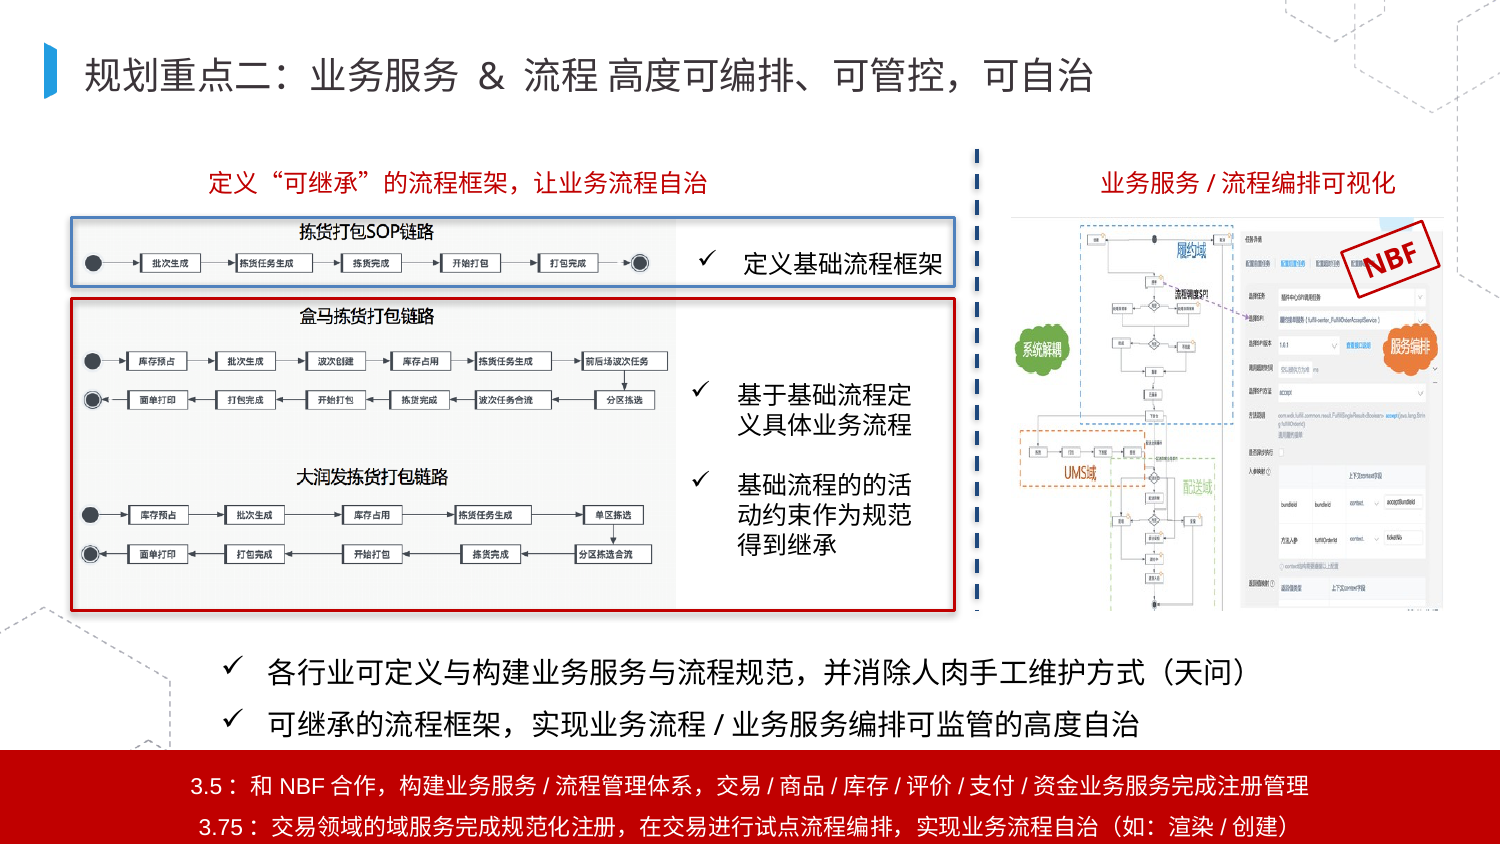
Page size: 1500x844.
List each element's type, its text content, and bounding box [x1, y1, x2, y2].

picture [0, 0, 1500, 750]
title 规划重点二：业务服务 & 流程 高度可编排、可管控，可自治 [70, 40, 1409, 108]
text_box 定义“可继承”的流程框架，让业务流程自治 [194, 159, 724, 205]
text_box 业务服务/流程编排可视化 [1086, 159, 1412, 205]
text_box 各行业可定义与构建业务服务与流程规范，并消除人肉手工维护方式（天问） 可继承的流程框架，实现业务流程/业务服务编排可监管的高度自治 [206, 629, 1294, 749]
text_box 3.5：和NBF合作，构建业务服务/流程管理体系，交易/商品/库存/评价/支付/资金业务服务完成注册管理 3.75：交易领域的域服务完成规范化注册，在交易进行试点流程编排，实现业务流程自治（如：渲染/创建） [0, 750, 1500, 844]
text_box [71, 216, 966, 612]
